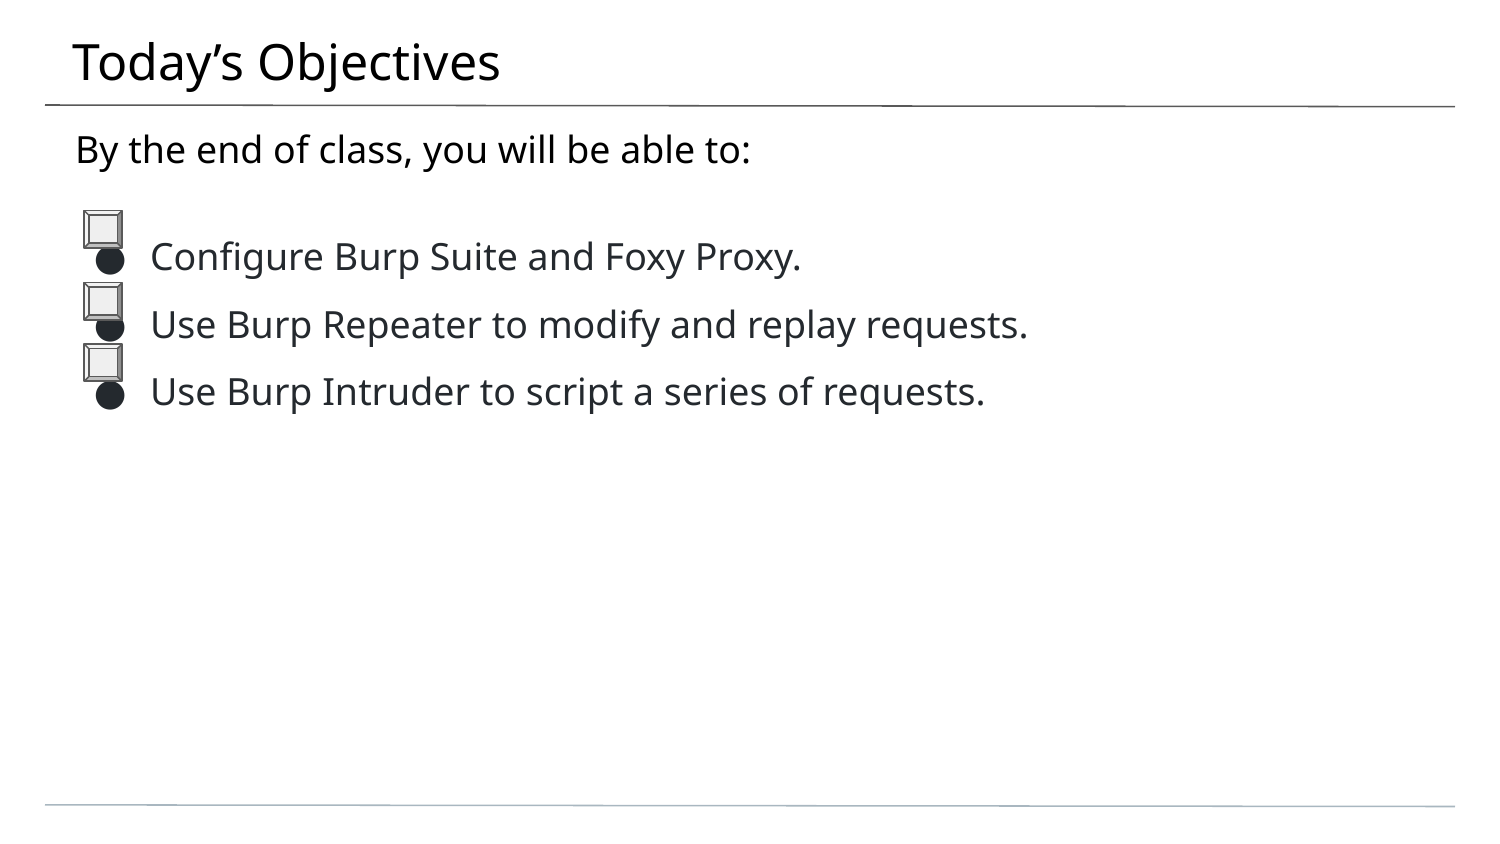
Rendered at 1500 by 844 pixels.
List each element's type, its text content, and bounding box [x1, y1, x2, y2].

text_box [84, 282, 123, 320]
title Today’s Objectives [0, 0, 1500, 88]
subtitle By the end of class, you will be able to: [0, 110, 1500, 171]
text_box [84, 210, 123, 248]
list Configure Burp Suite and Foxy Proxy. Use Burp Repeater to modify and replay requests. Use Burp Intruder to script a series of requests. [0, 210, 1500, 805]
text_box [84, 344, 123, 382]
